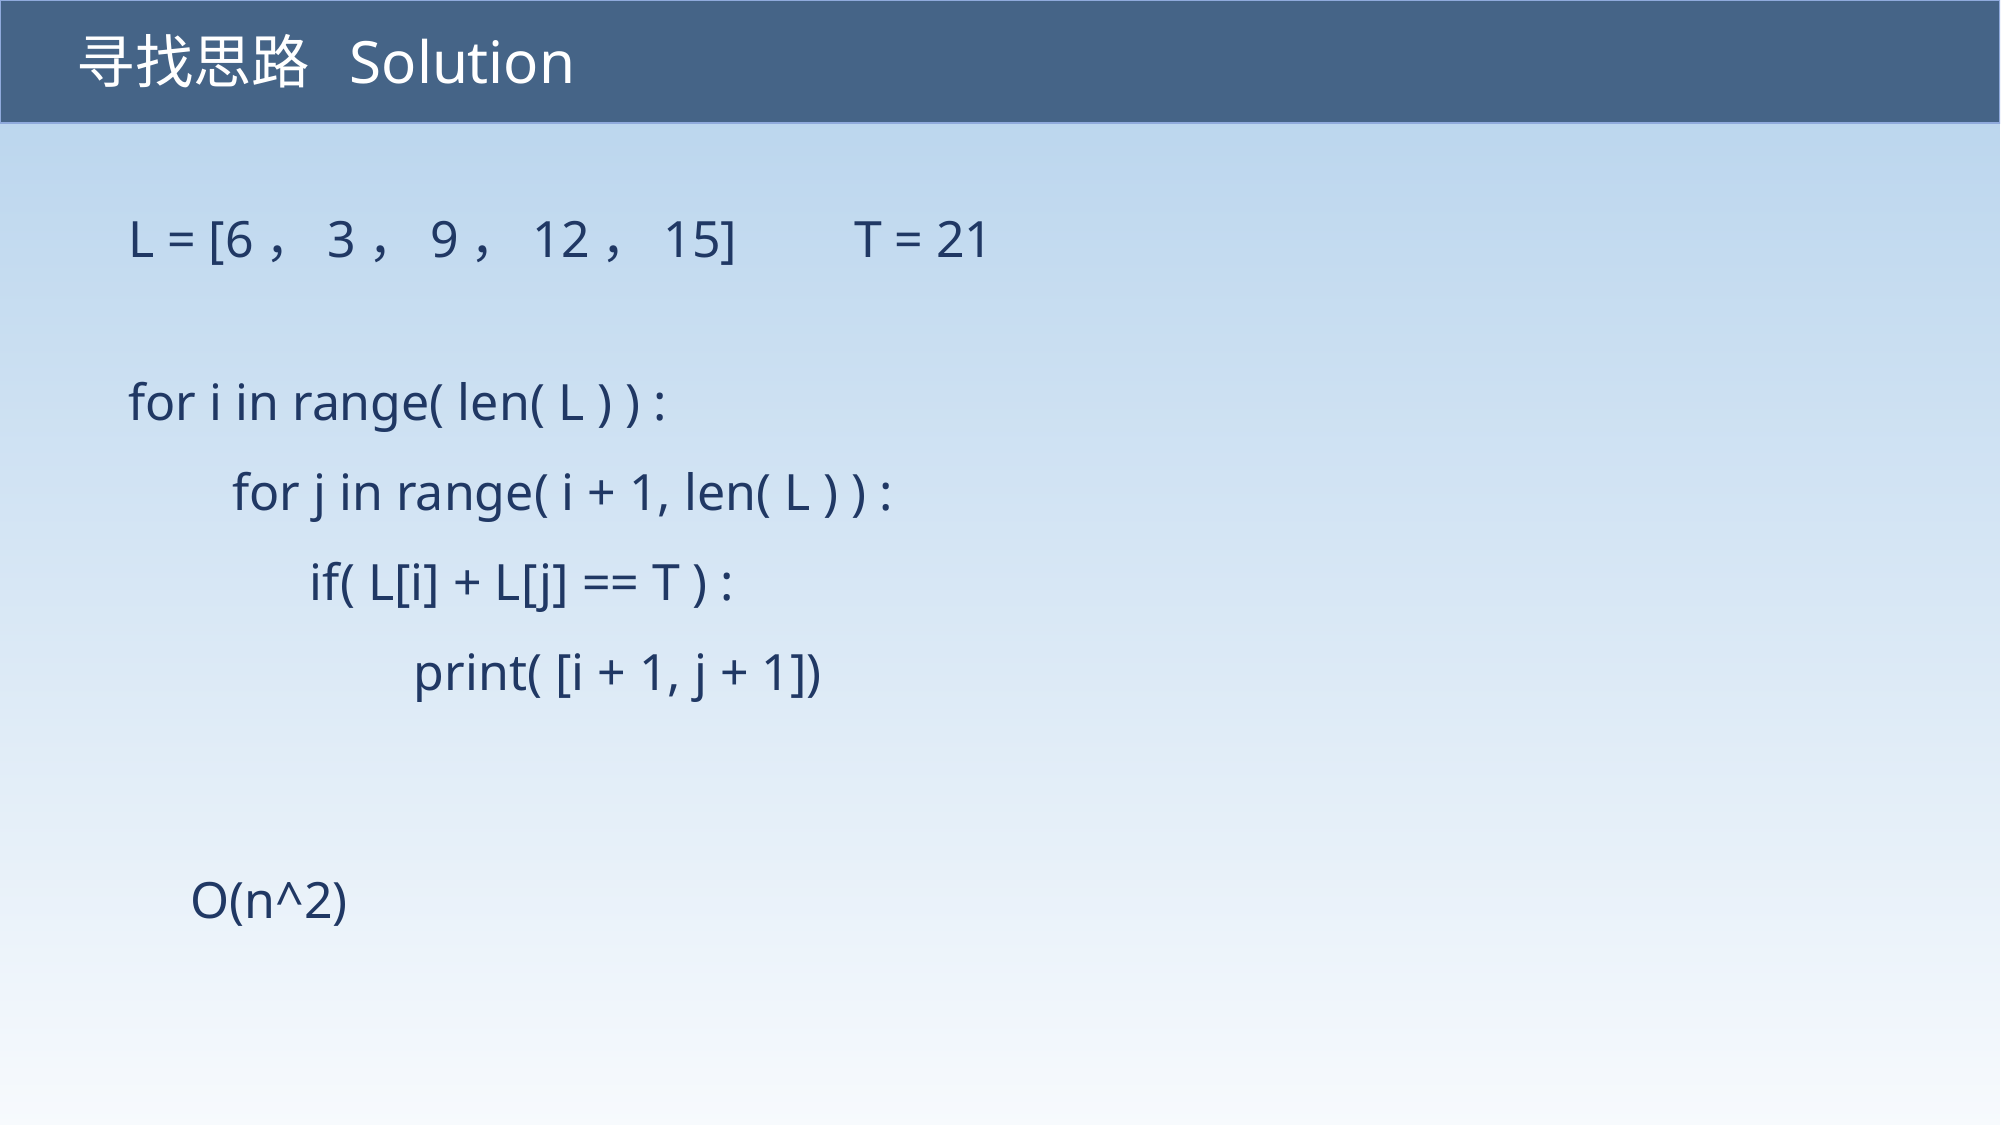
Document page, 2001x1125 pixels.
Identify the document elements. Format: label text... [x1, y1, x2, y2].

text_box L = [6，3，9，12，15] T = 21 [113, 170, 1114, 276]
text_box for i in range( len( L ) ) : for j in range( i + 1, len( L ) ) : if( L[i] + L[j] == T ) : print( [i + 1, j + 1]) [113, 333, 1114, 709]
text_box 寻找思路 Solution [62, 18, 591, 103]
text_box O(n^2) [175, 830, 769, 936]
